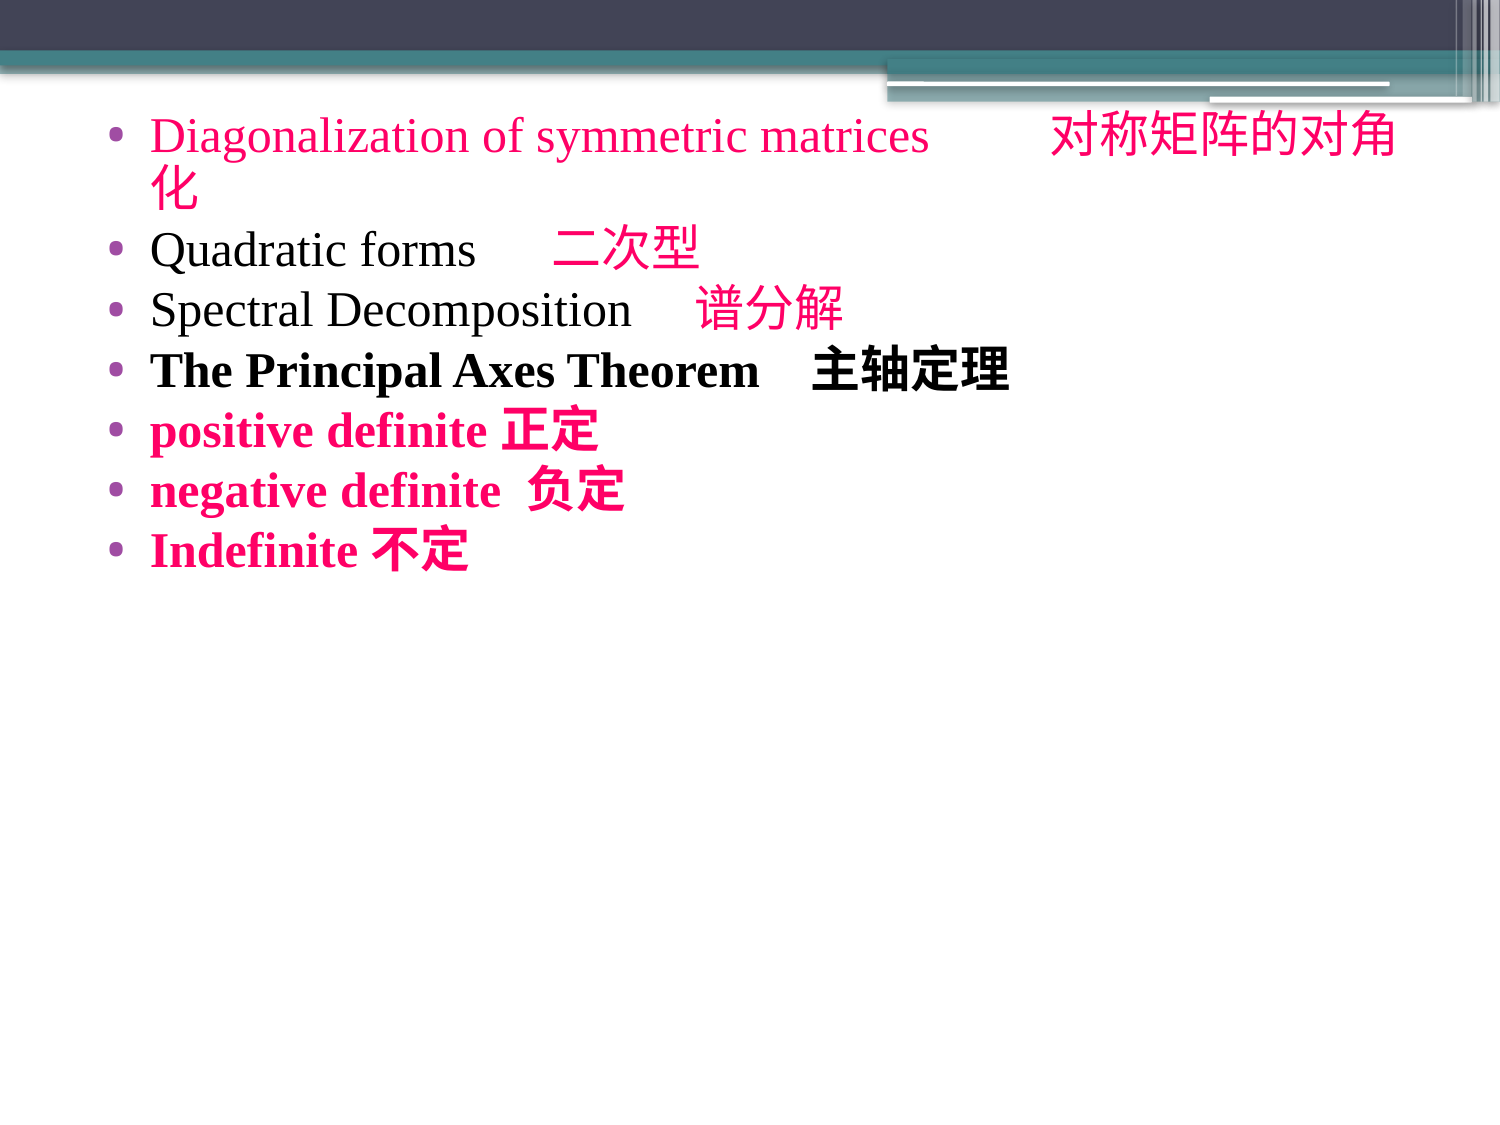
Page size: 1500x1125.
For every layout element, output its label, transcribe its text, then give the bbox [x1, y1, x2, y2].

list Diagonalization of symmetric matrices 对称矩阵的对角化 Quadratic forms 二次型 Spectral Decomposition 谱分解 The Principal Axes Theorem 主轴定理 positive definite正定 negative definite 负定 Indefinite不定 [75, 101, 1425, 1125]
